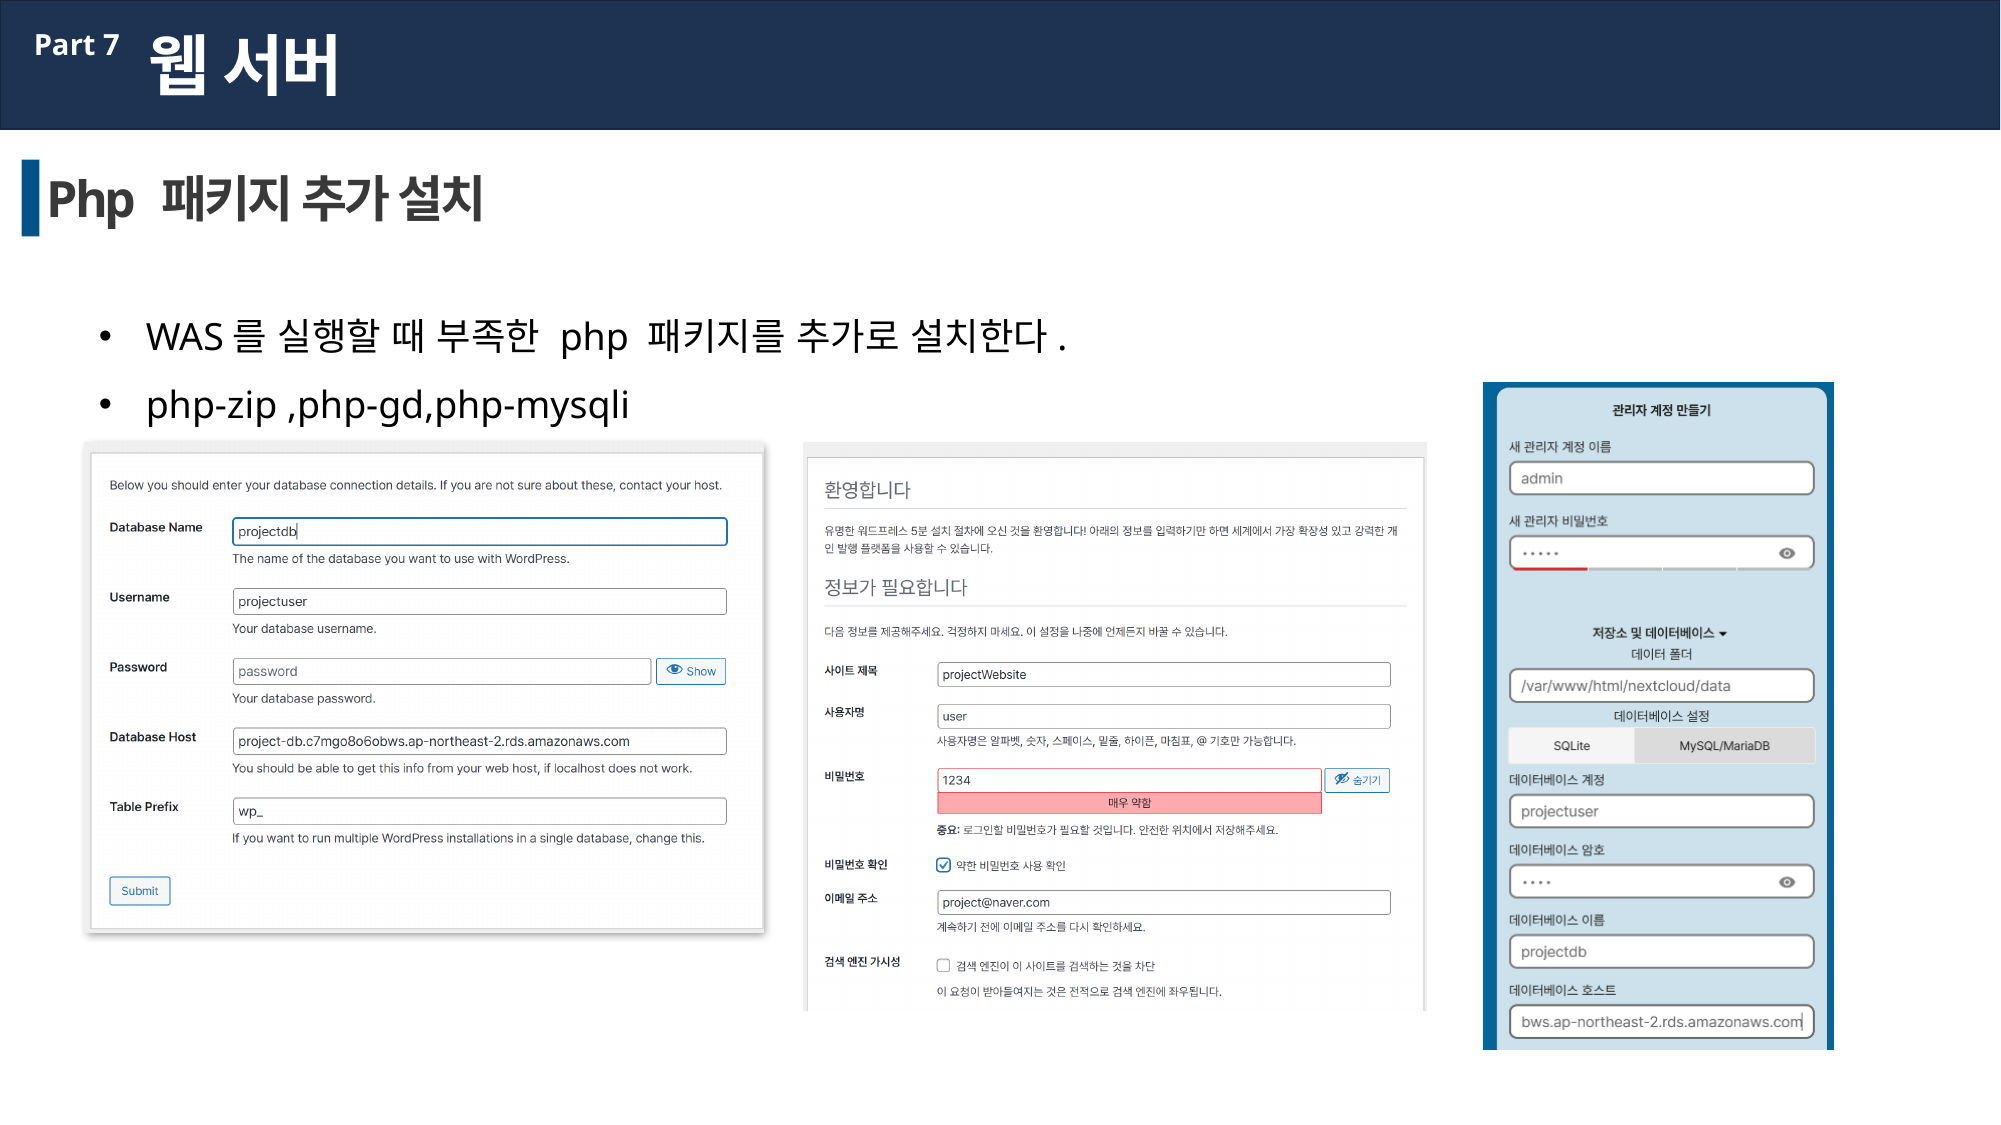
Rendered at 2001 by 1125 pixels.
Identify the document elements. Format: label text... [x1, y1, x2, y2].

text_box Part 7 [18, 19, 143, 69]
picture [803, 442, 1427, 1011]
text_box Php 패키지 추가 설치 [40, 160, 502, 235]
text_box WAS를 실행할 때 부족한 php 패키지를 추가로 설치한다. php-zip ,php-gd,php-mysqli [84, 283, 1916, 434]
text_box 웹 서버 [133, 16, 373, 112]
picture [1495, 386, 1829, 1050]
picture [84, 442, 764, 933]
text_box [21, 159, 40, 237]
